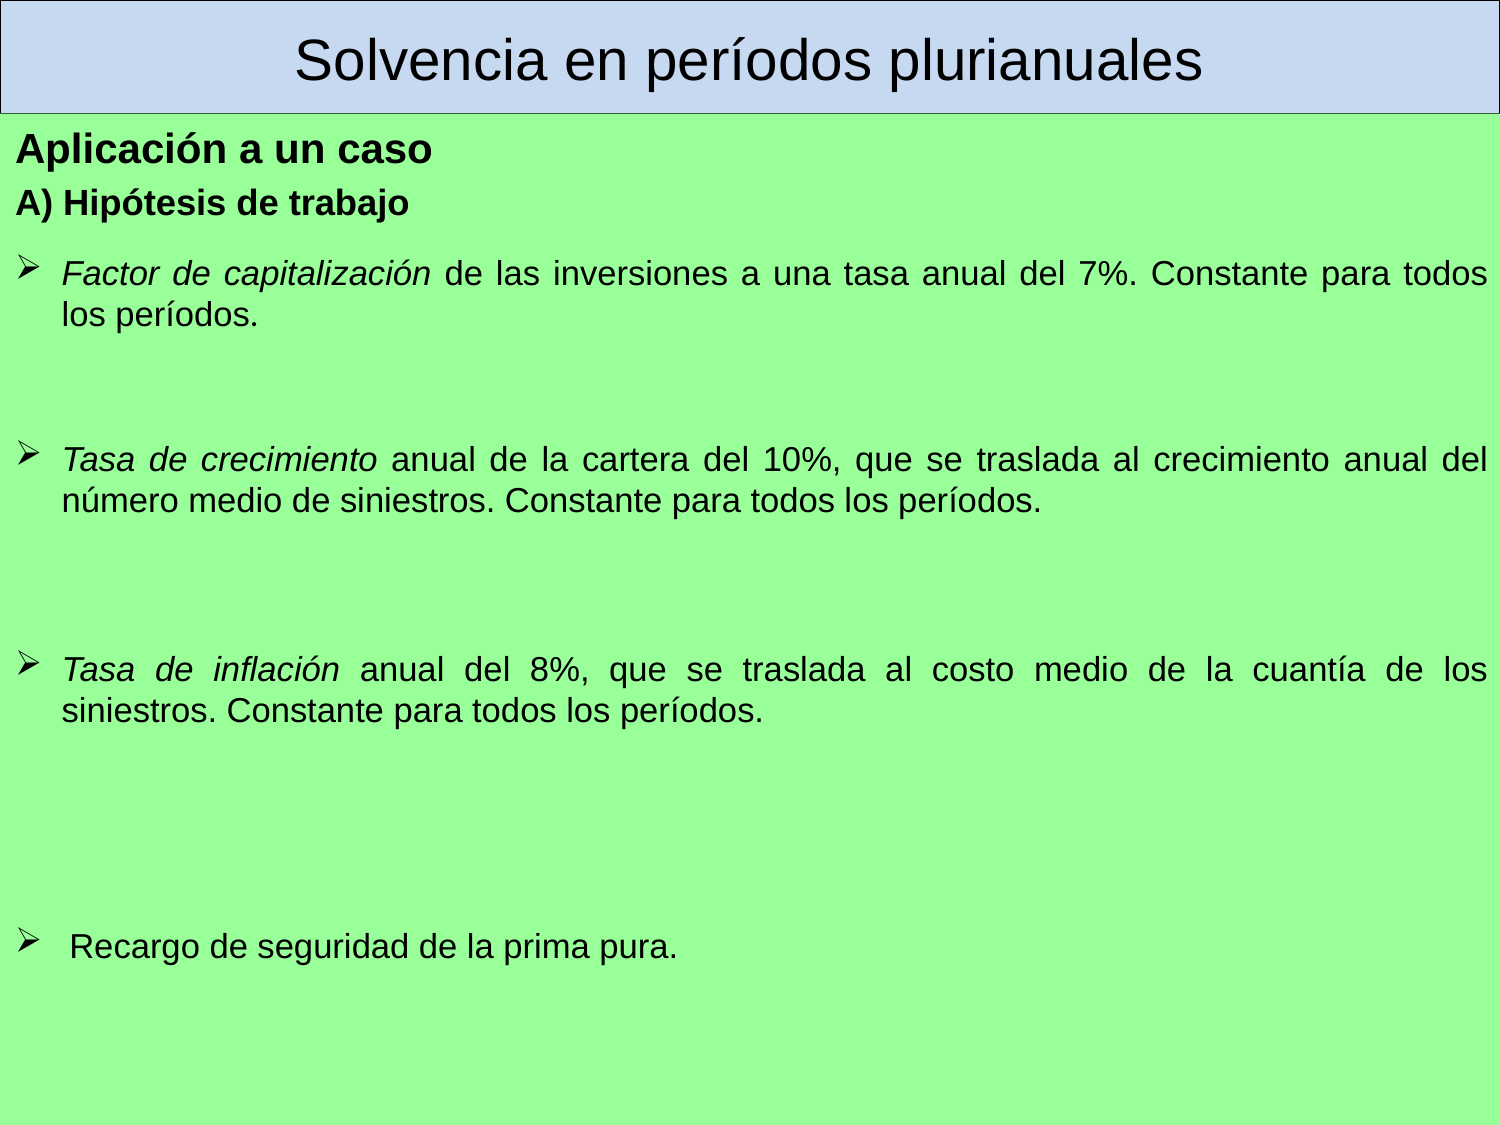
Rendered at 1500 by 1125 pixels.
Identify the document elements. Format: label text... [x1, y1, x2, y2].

title Solvencia en períodos plurianuales [0, 0, 1500, 113]
